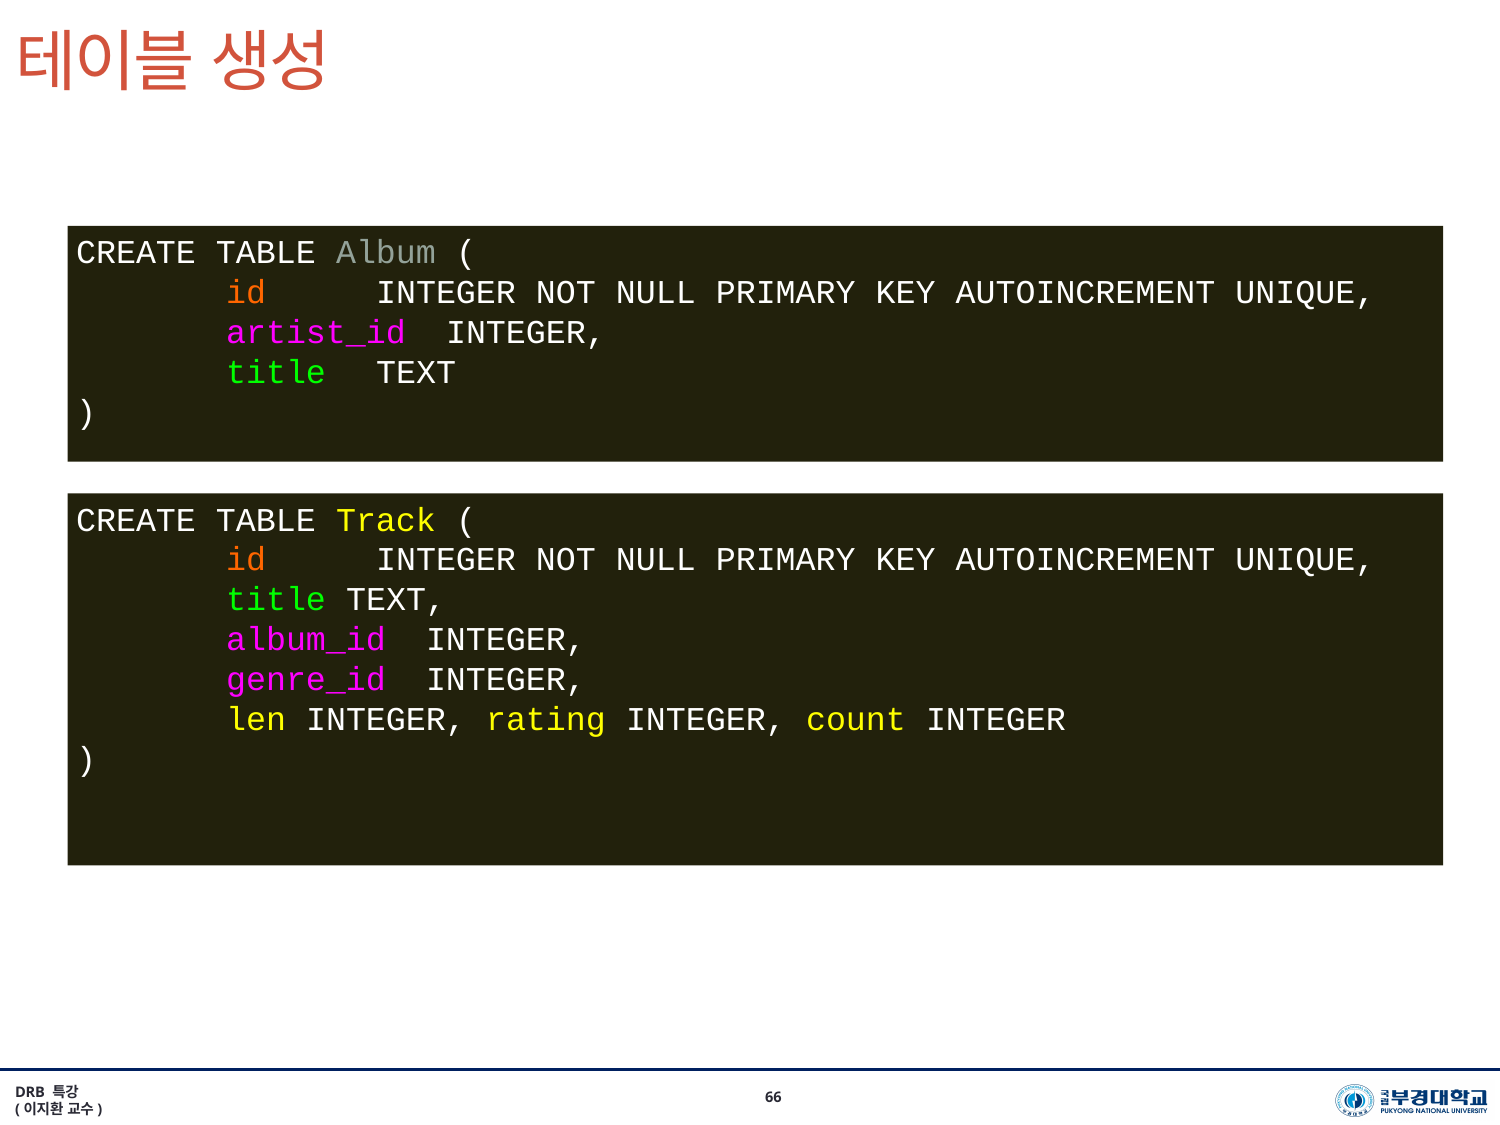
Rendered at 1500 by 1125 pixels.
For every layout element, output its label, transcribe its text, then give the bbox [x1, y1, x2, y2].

slide_number DRB 특강 (이지환 교수) [0, 1082, 303, 1118]
picture [1330, 1079, 1495, 1121]
text_box CREATE TABLE Track ( id INTEGER NOT NULL PRIMARY KEY AUTOINCREMENT UNIQUE, title TEXT, album_id INTEGER, genre_id INTEGER, len INTEGER, rating INTEGER, count INTEGER ) [67, 493, 1444, 866]
text_box CREATE TABLE Album ( id INTEGER NOT NULL PRIMARY KEY AUTOINCREMENT UNIQUE, artist_id INTEGER, title TEXT ) [67, 225, 1444, 462]
title 테이블 생성 [0, 1, 1500, 116]
